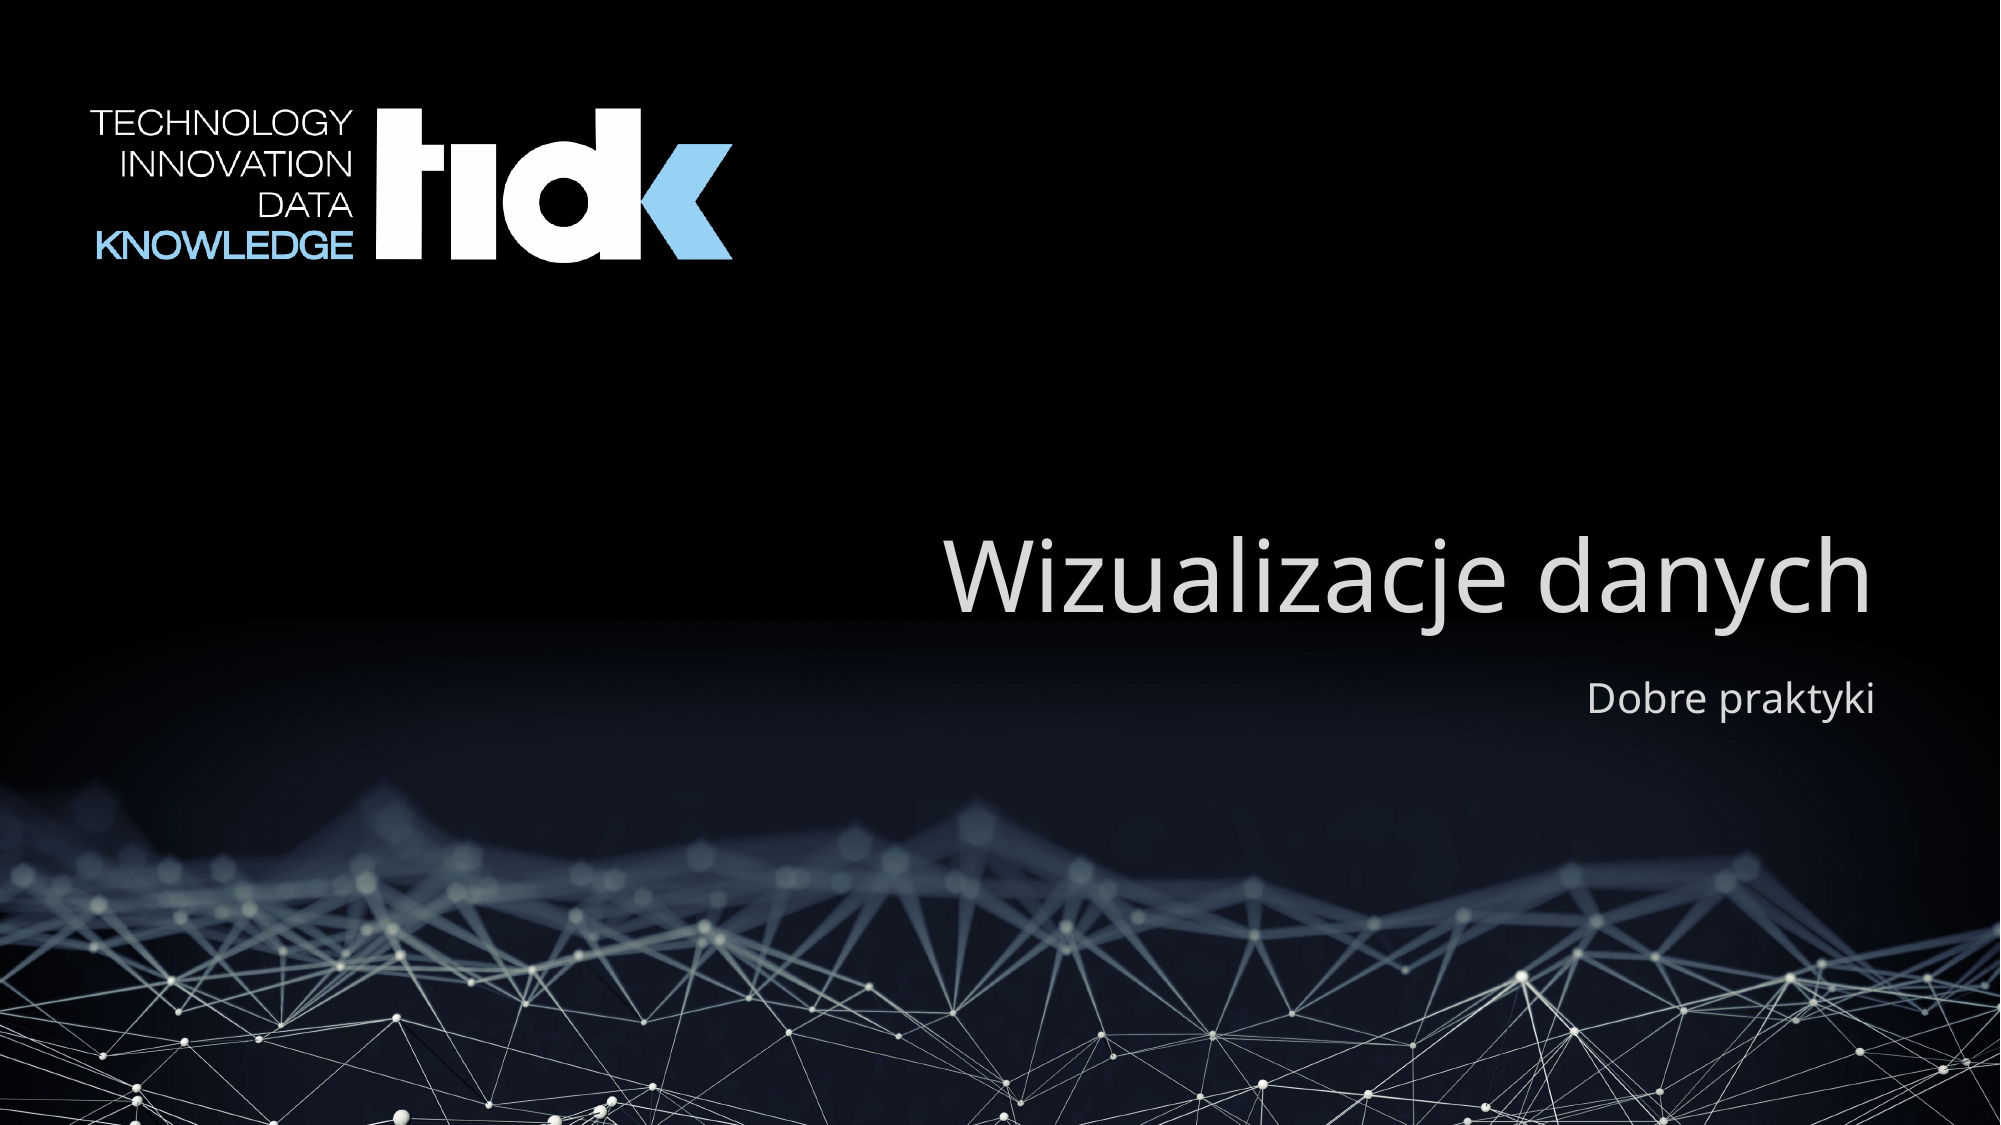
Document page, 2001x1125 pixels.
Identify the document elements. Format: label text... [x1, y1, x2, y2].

picture [90, 107, 733, 263]
picture [0, 620, 2000, 1125]
text_box Wizualizacje danych Dobre praktyki [375, 504, 1892, 620]
